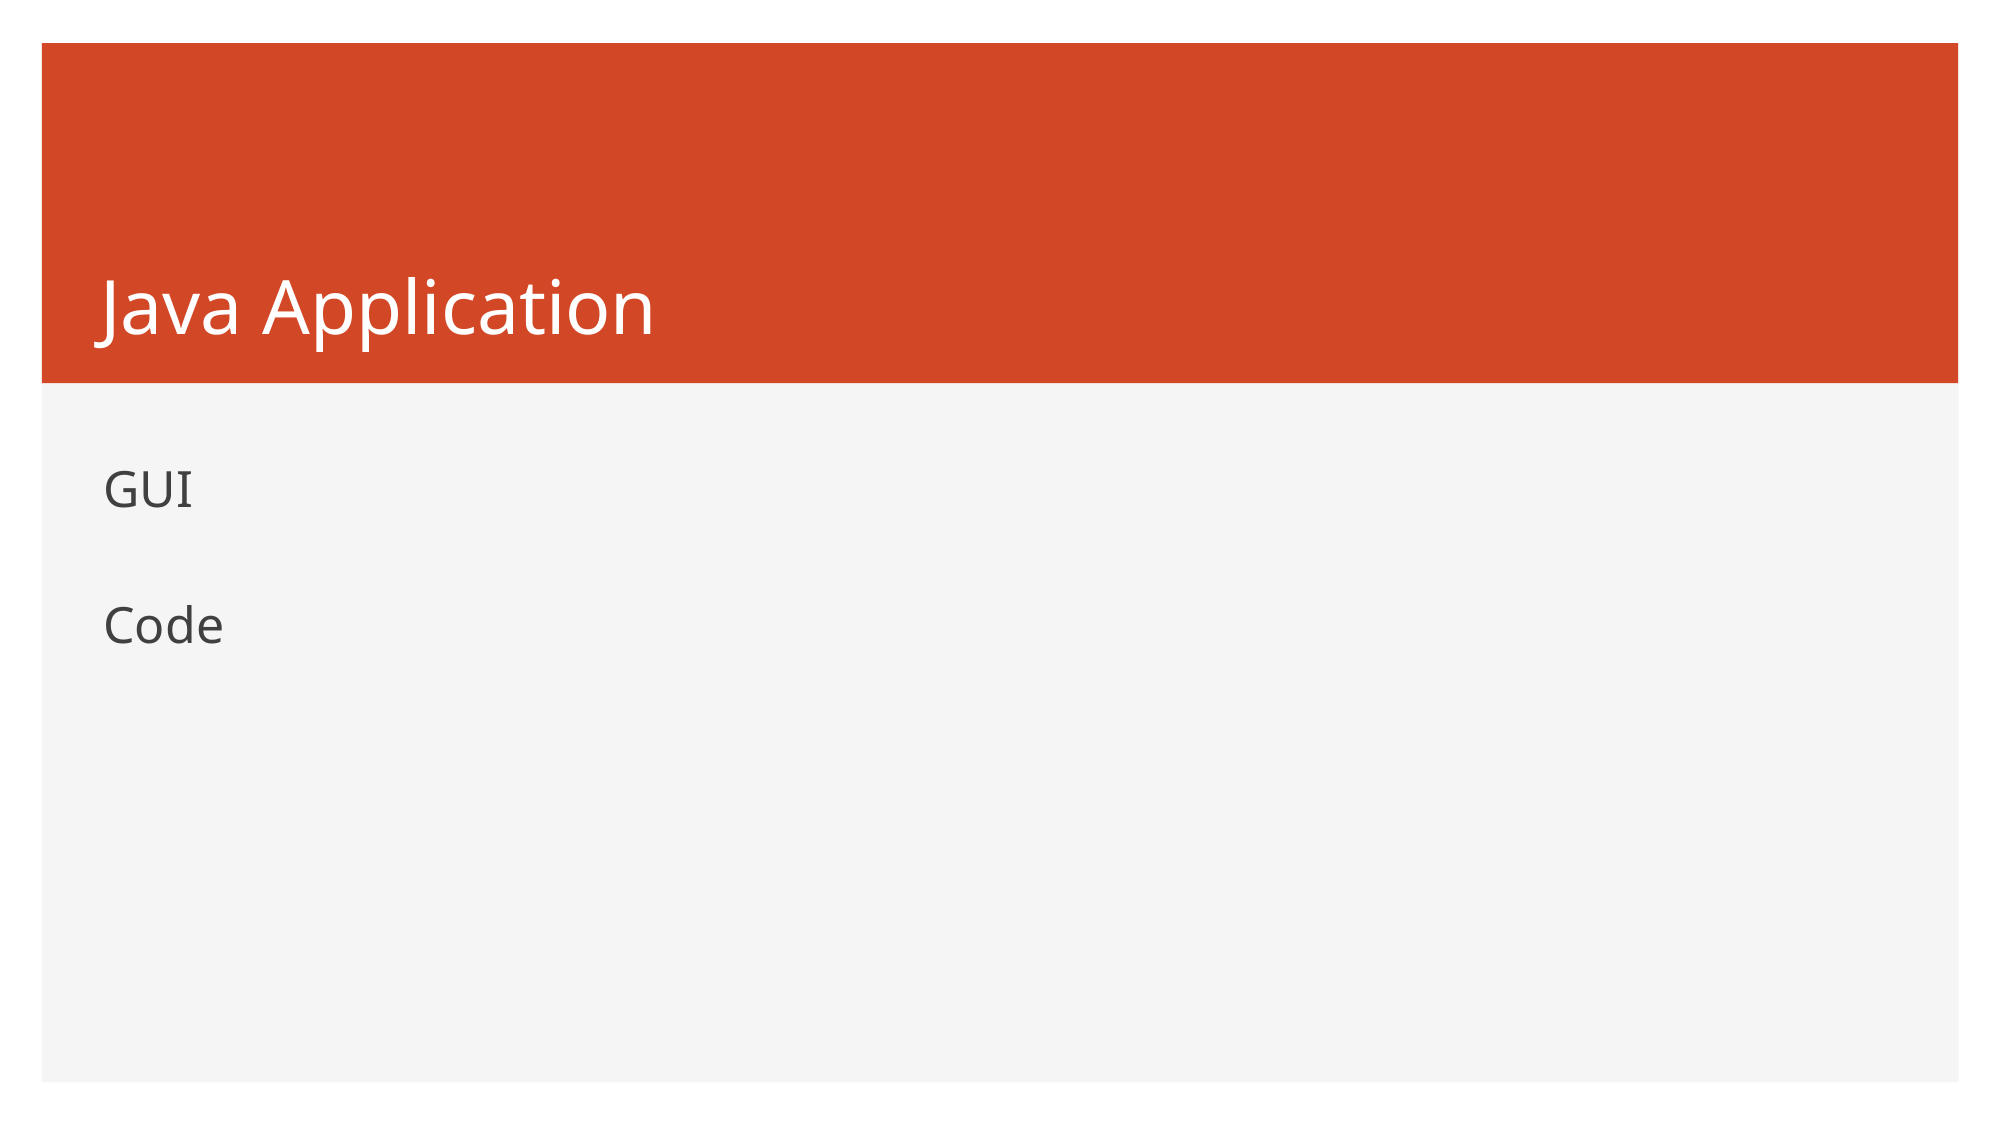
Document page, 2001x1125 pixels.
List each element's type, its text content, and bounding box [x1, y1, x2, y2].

title Java Application [85, 251, 1214, 357]
list GUI Code [88, 420, 1638, 1073]
